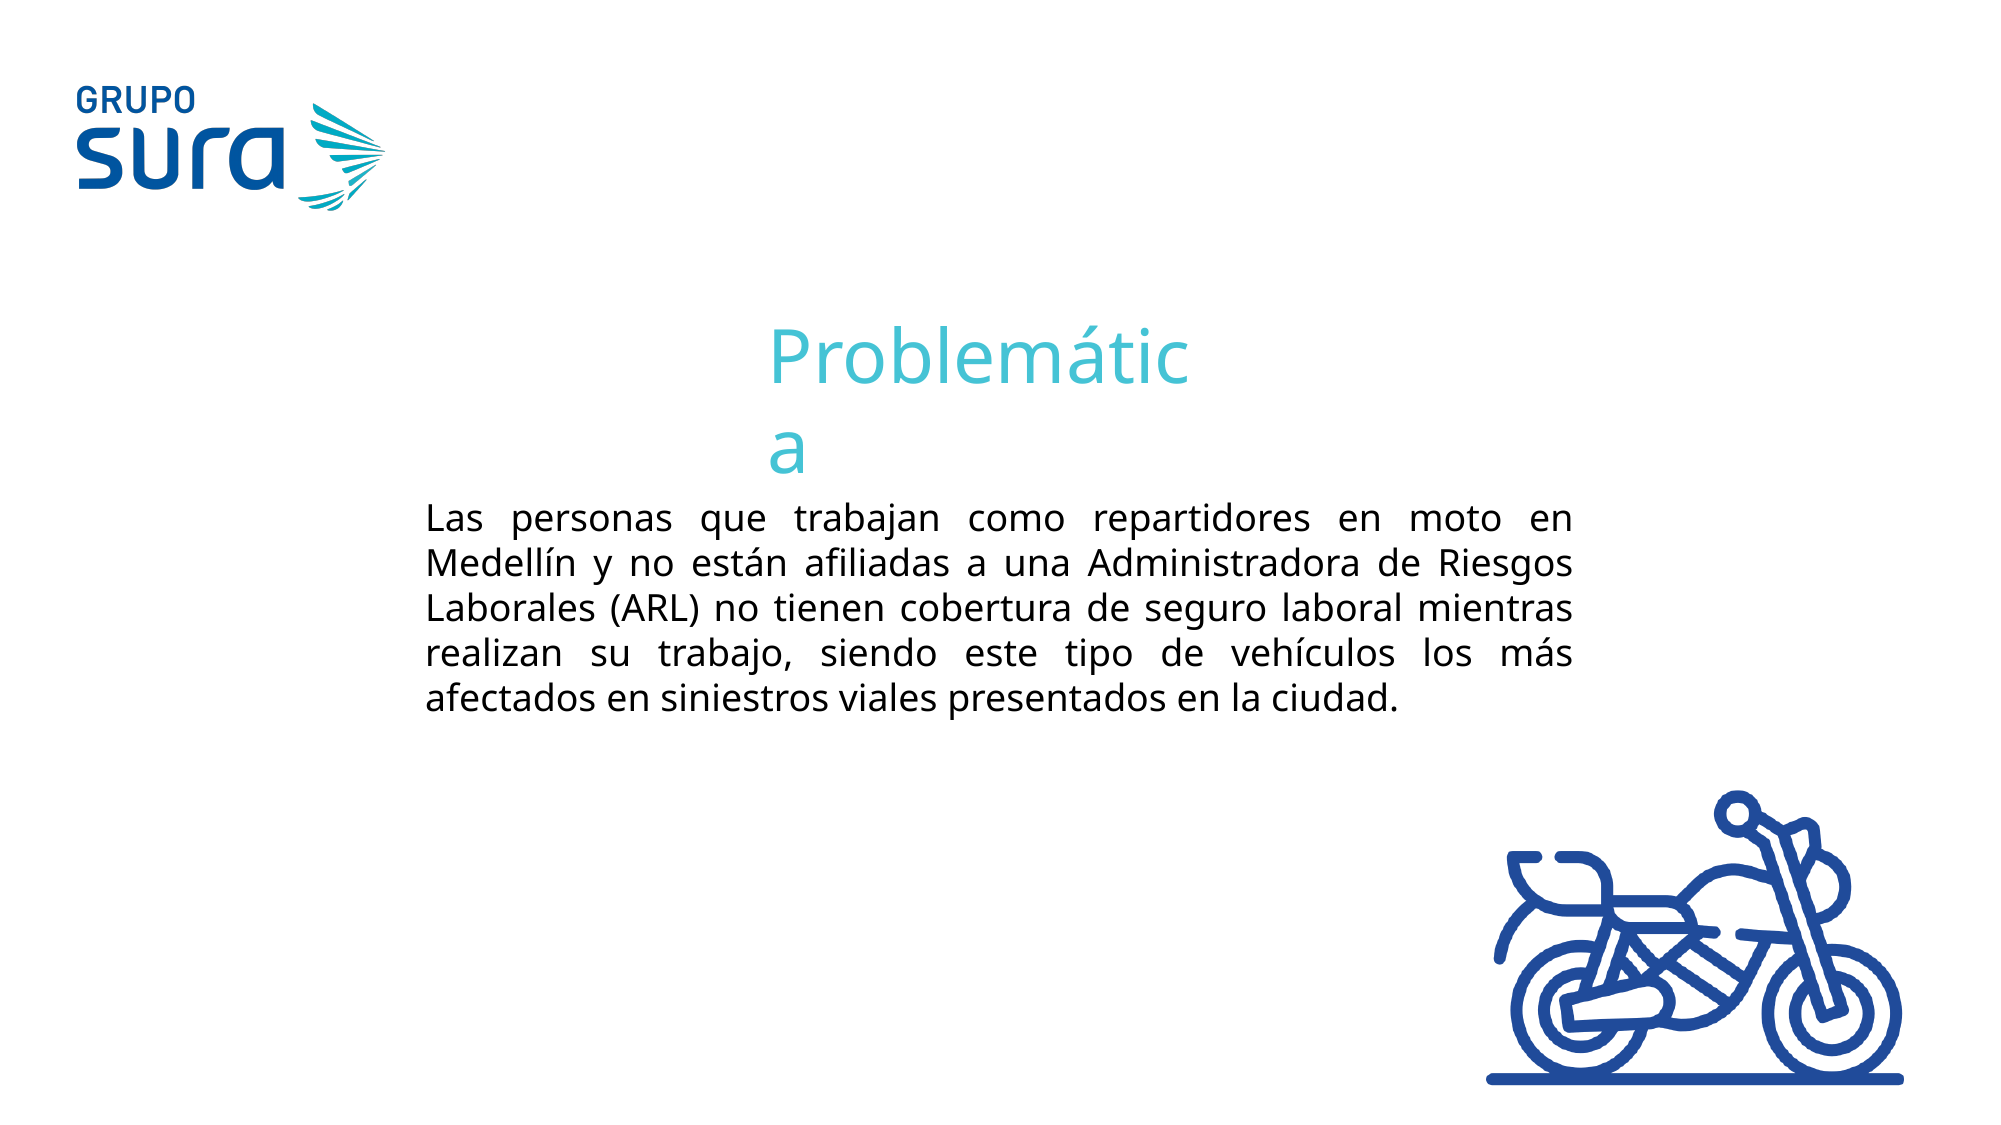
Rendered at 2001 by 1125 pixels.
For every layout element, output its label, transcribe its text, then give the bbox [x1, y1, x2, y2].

picture [76, 85, 386, 211]
text_box Problemática [753, 301, 1247, 486]
text_box Las personas que trabajan como repartidores en moto en Medellín y no están afiliadas a una Administradora de Riesgos Laborales (ARL) no tienen cobertura de seguro laboral mientras realizan su trabajo, siendo este tipo de vehículos los más afectados en siniestros viales presentados en la ciudad. [410, 486, 1590, 727]
picture [1486, 729, 1904, 1125]
